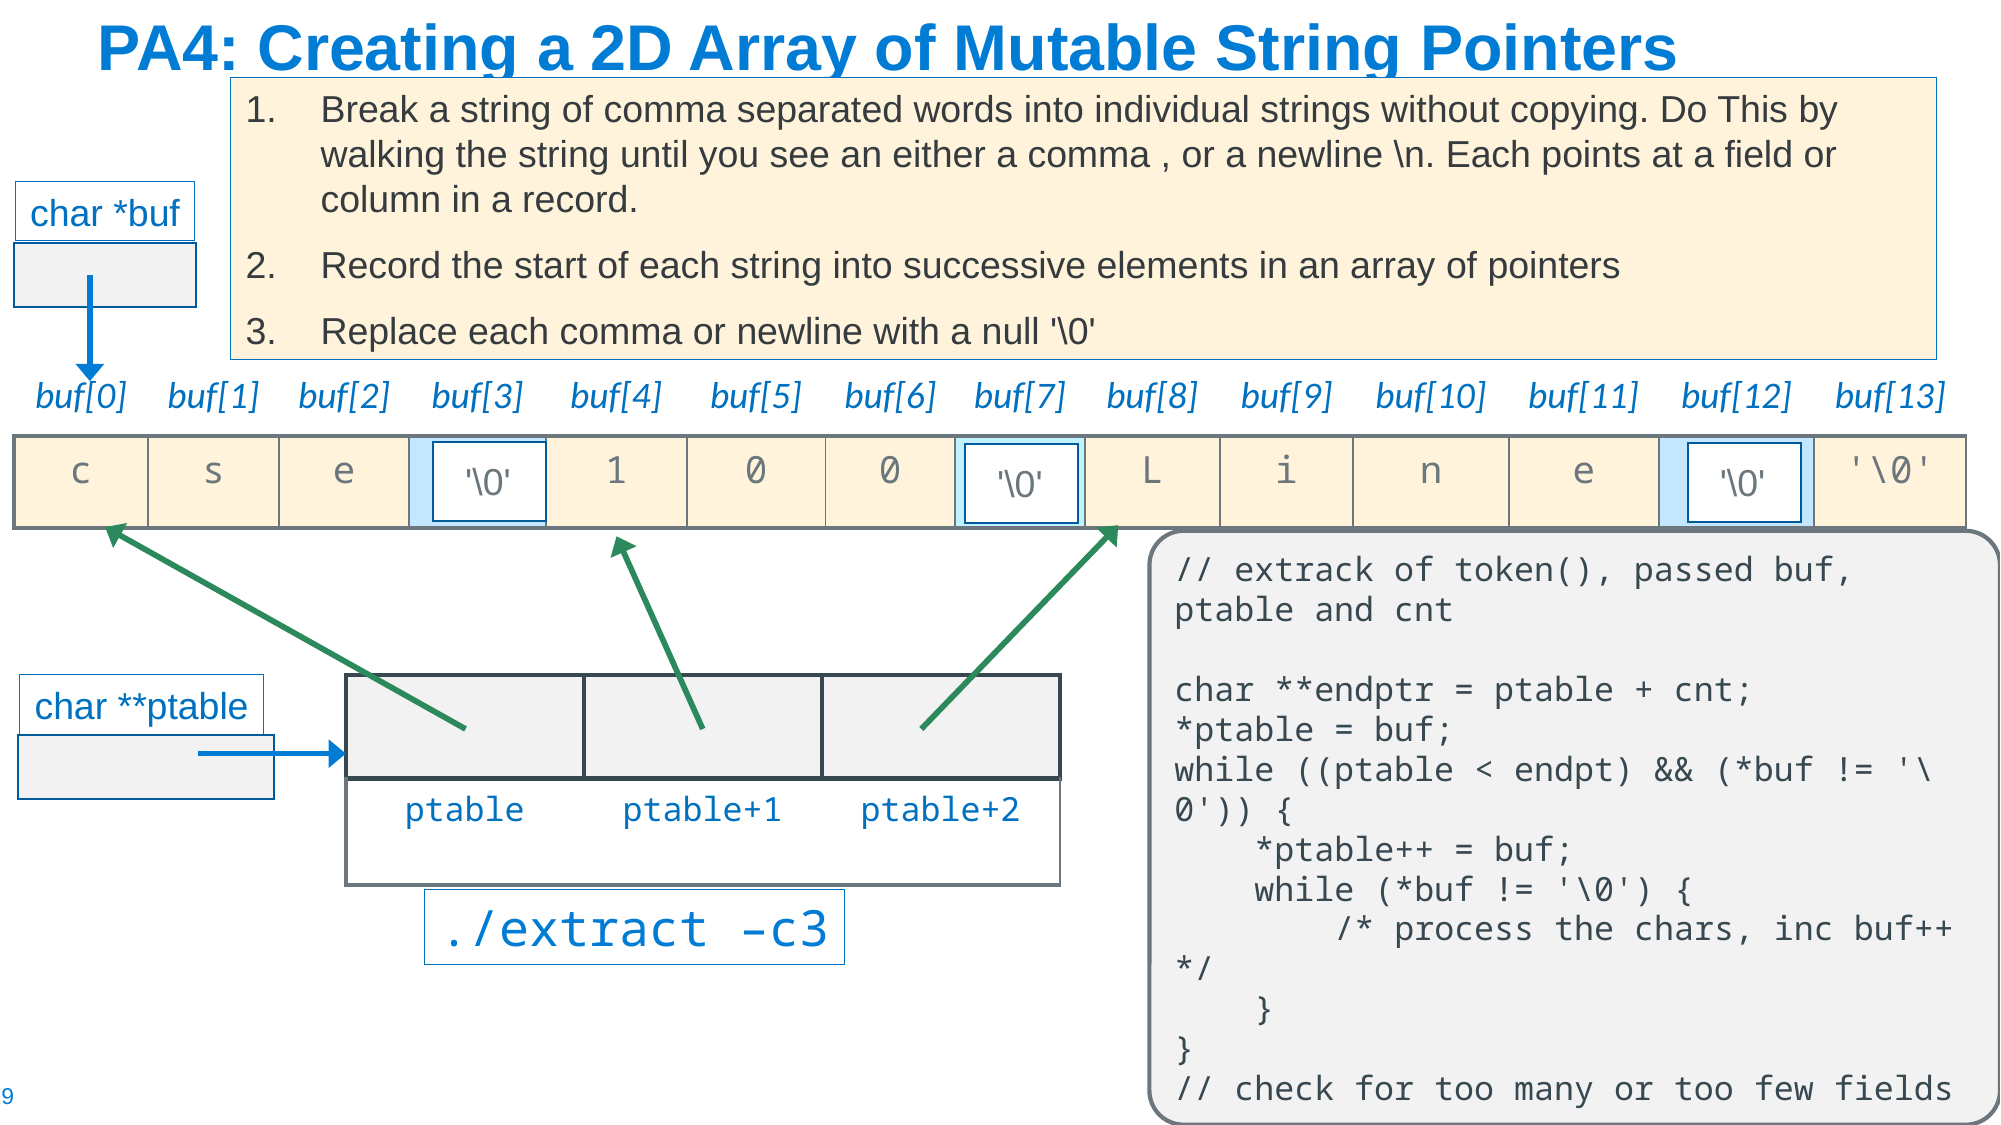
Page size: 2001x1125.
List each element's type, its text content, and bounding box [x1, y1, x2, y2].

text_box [432, 441, 546, 521]
table_header buf[0] [14, 373, 148, 434]
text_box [616, 536, 703, 729]
text_box ./extract –c3 [424, 889, 845, 965]
table_header buf[12] [1659, 373, 1814, 434]
table_cell ptable+1 [584, 781, 822, 883]
table_cell e [280, 438, 408, 526]
text_box [13, 242, 197, 308]
text_box char *buf [15, 181, 195, 241]
table_header buf[6] [825, 373, 955, 434]
table_header buf[3] [409, 373, 546, 434]
table_cell e [1510, 438, 1658, 526]
table_cell 0 [826, 438, 954, 526]
table_header buf[13] [1814, 373, 1966, 434]
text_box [105, 527, 466, 729]
table_header buf[9] [1220, 373, 1353, 434]
text_box // extrack of token(), passed buf, ptable and cnt char **endptr = ptable + cnt; *ptable = buf; while ((ptable < endpt) && (*buf != '\0')) { *ptable++ = buf; while (*buf != '\0') { /* process the chars, inc buf++ */ } } // check for too many or too few fields [1149, 530, 2000, 1125]
table_cell L [1086, 438, 1219, 526]
table_cell i [1221, 438, 1352, 526]
table_cell s [149, 438, 278, 526]
text_box x [1973, 1109, 1996, 1125]
table_cell , [410, 438, 545, 526]
table_header [824, 677, 1058, 776]
table_cell 1 [547, 438, 686, 526]
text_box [921, 525, 1119, 729]
table_cell 0 [688, 438, 825, 526]
table_header buf[8] [1085, 373, 1220, 434]
title PA4: Creating a 2D Array of Mutable String Pointers [82, 19, 1808, 93]
table_cell '\n' [1660, 438, 1813, 526]
table_header buf[11] [1509, 373, 1659, 434]
table_cell ptable [348, 781, 584, 883]
table_header buf[5] [687, 373, 825, 434]
list Break a string of comma separated words into individual strings without copying. Do This by walking the string until you see an either a comma , or a newline \n. Each points at a field or column in a record. Record the start of each string into successive elements in an array of pointers Replace each comma or newline with a null '\0' [230, 77, 1937, 360]
table_header [348, 677, 582, 776]
table_cell c [16, 438, 147, 526]
table_cell , [956, 438, 1084, 525]
table_header buf[2] [279, 373, 409, 434]
table_header buf[7] [955, 373, 1085, 434]
table_header buf[4] [546, 373, 687, 434]
table_cell n [1354, 438, 1508, 526]
text_box char **ptable [19, 674, 264, 734]
table_header buf[10] [1353, 373, 1509, 434]
text_box [17, 734, 275, 800]
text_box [964, 443, 1078, 524]
table_cell '\0' [1815, 438, 1965, 526]
table_cell ptable+2 [822, 781, 1059, 883]
table_header buf[1] [148, 373, 279, 434]
table_header [586, 677, 820, 776]
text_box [1687, 442, 1801, 523]
